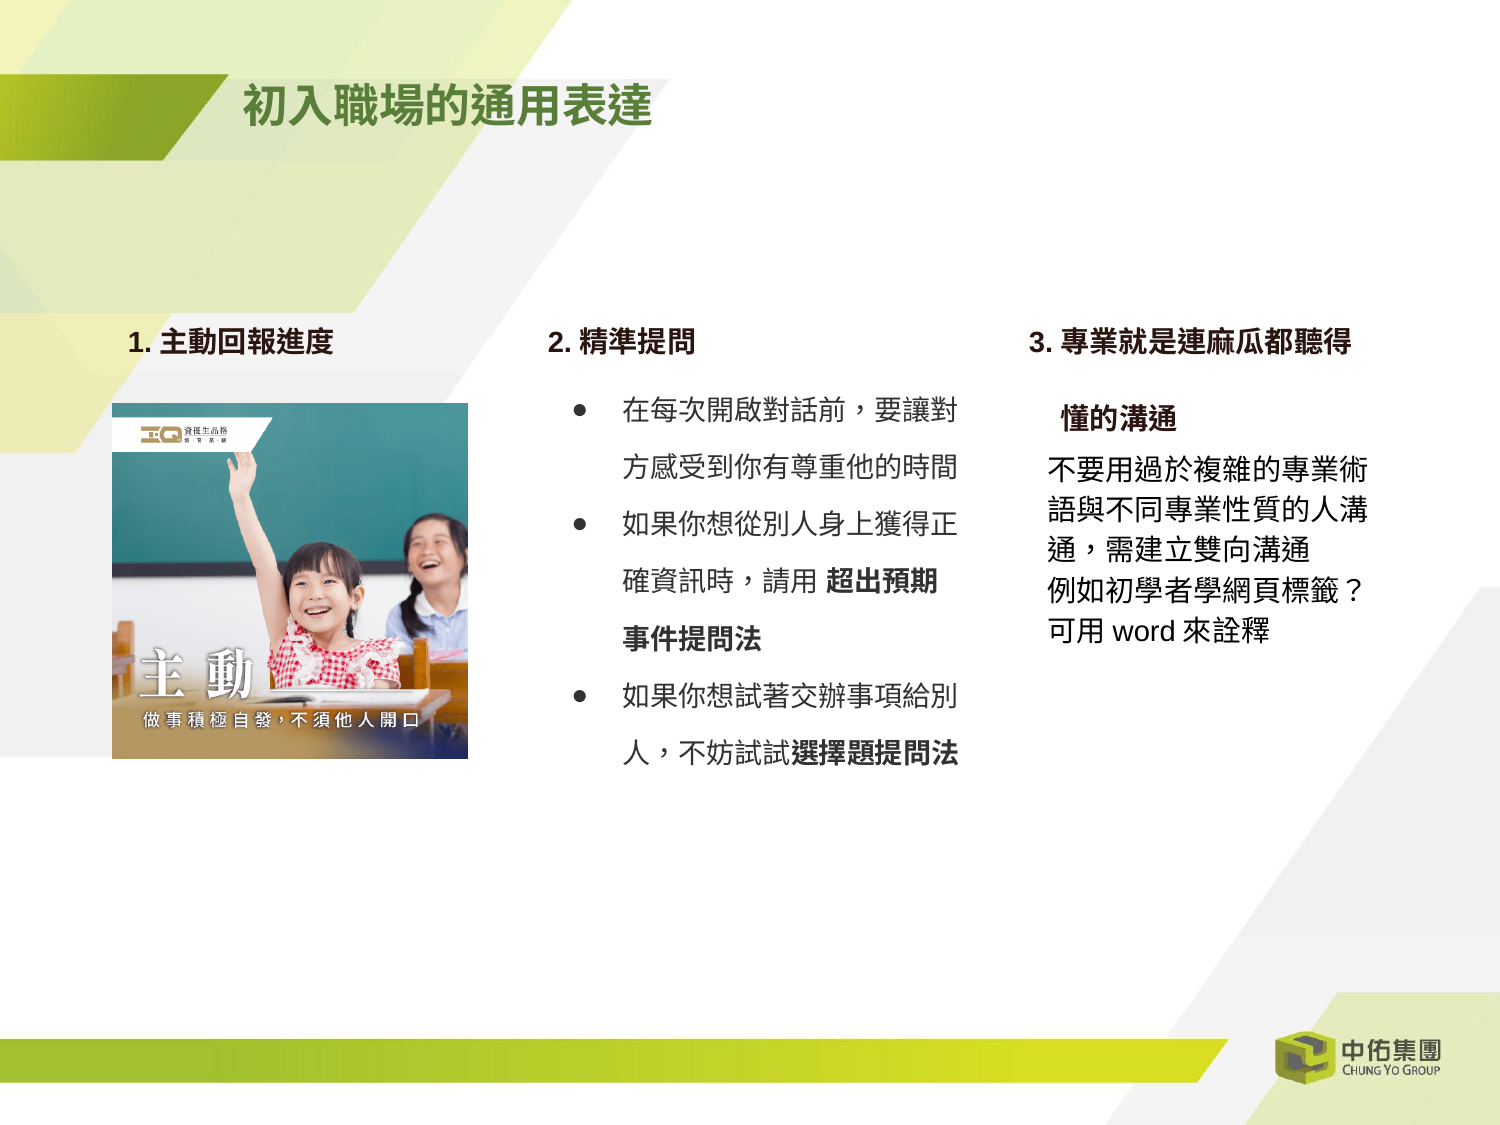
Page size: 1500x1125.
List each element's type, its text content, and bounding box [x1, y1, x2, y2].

list 初入職場的通用表達 [242, 80, 916, 127]
list 2.精準提問 在每次開啟對話前，要讓對方感受到你有尊重他的時間 如果你想從別人身上獲得正確資訊時，請用 超出預期事件提問法 如果你想試著交辦事項給別人，不妨試試選擇題提問法 [532, 315, 975, 377]
picture [0, 0, 1500, 1125]
list 1.主動回報進度 [112, 315, 532, 377]
text_box 不要用過於複雜的專業術語與不同專業性質的人溝通，需建立雙向溝通 例如初學者學網頁標籤？ 可用word來詮釋 [1032, 431, 1388, 662]
list 3.專業就是連麻瓜都聽得 懂的溝通 [1013, 315, 1369, 377]
